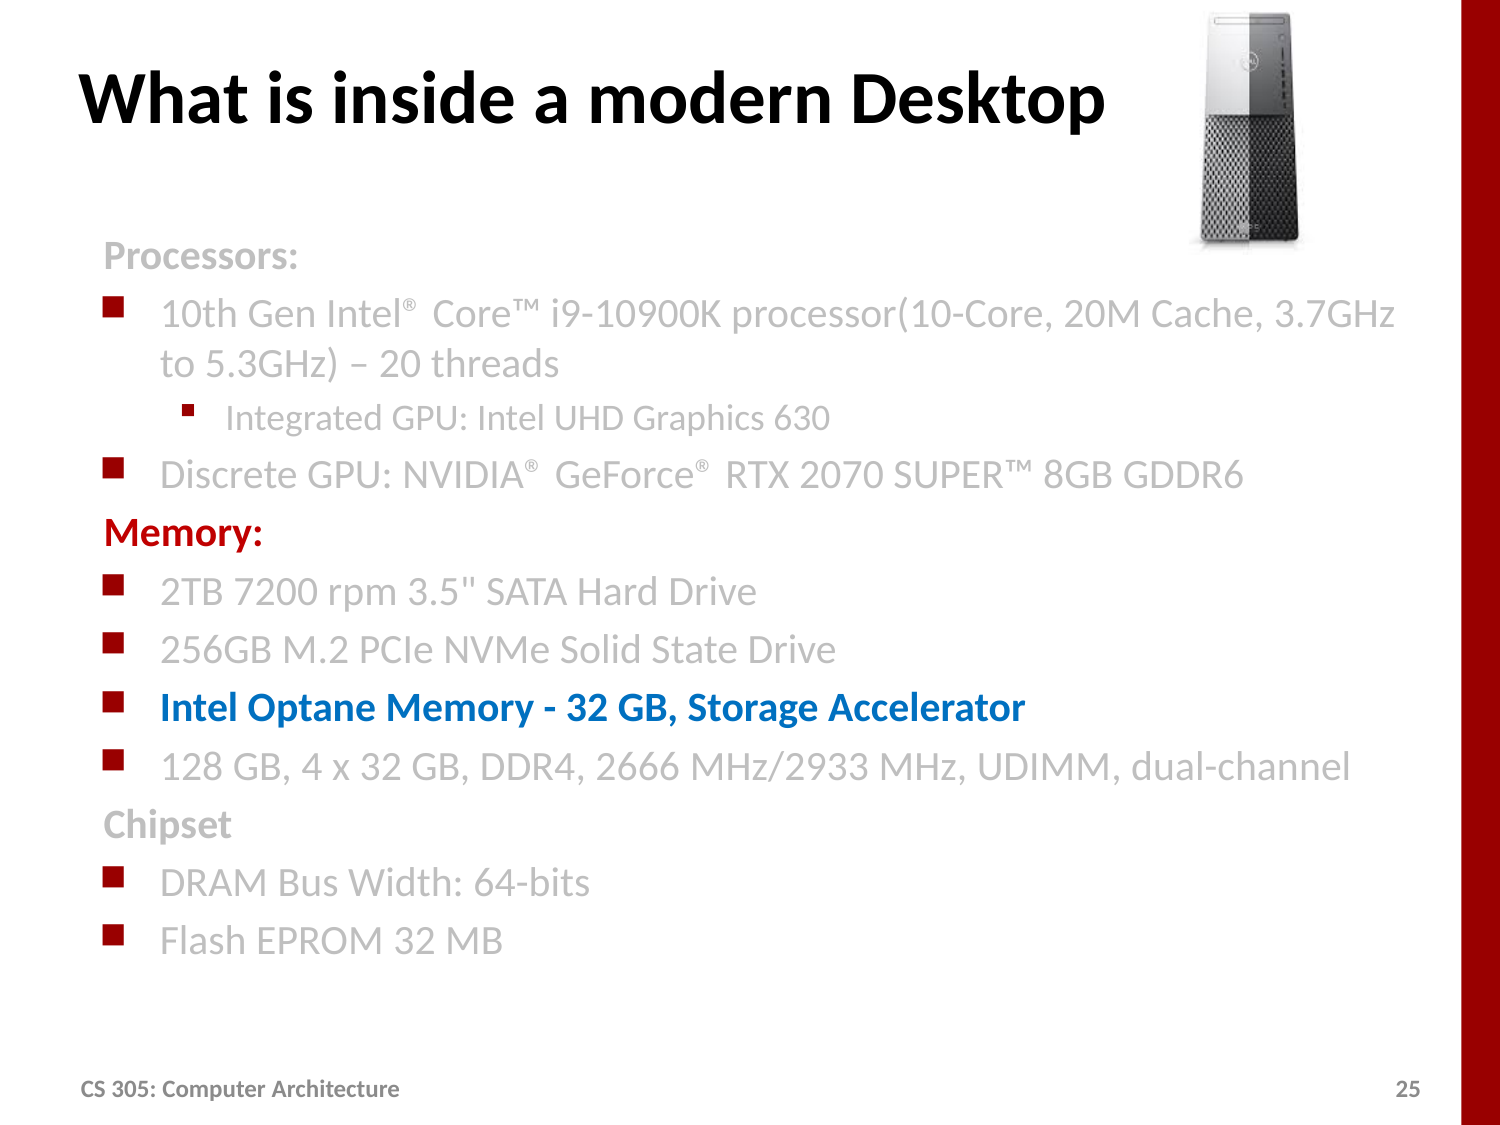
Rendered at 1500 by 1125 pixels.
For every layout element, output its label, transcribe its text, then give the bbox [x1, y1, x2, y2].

title What is inside a modern Desktop [63, 30, 1047, 157]
text_box CS 305: Computer Architecture [65, 1057, 573, 1117]
list Processors: 10th Gen Intel® Core™ i9-10900K processor(10-Core, 20M Cache, 3.7GHz to 5.3GHz) – 20 threads Integrated GPU: Intel UHD Graphics 630 Discrete GPU: NVIDIA® GeForce® RTX 2070 SUPER™ 8GB GDDR6 Memory: 2TB 7200 rpm 3.5" SATA Hard Drive 256GB M.2 PCIe NVMe Solid State Drive Intel Optane Memory - 32 GB, Storage Accelerator 128 GB, 4 x 32 GB, DDR4, 2666 MHz/2933 MHz, UDIMM, dual-channel Chipset DRAM Bus Width: 64-bits Flash EPROM 32 MB [88, 219, 1424, 1058]
picture [1052, 0, 1447, 255]
